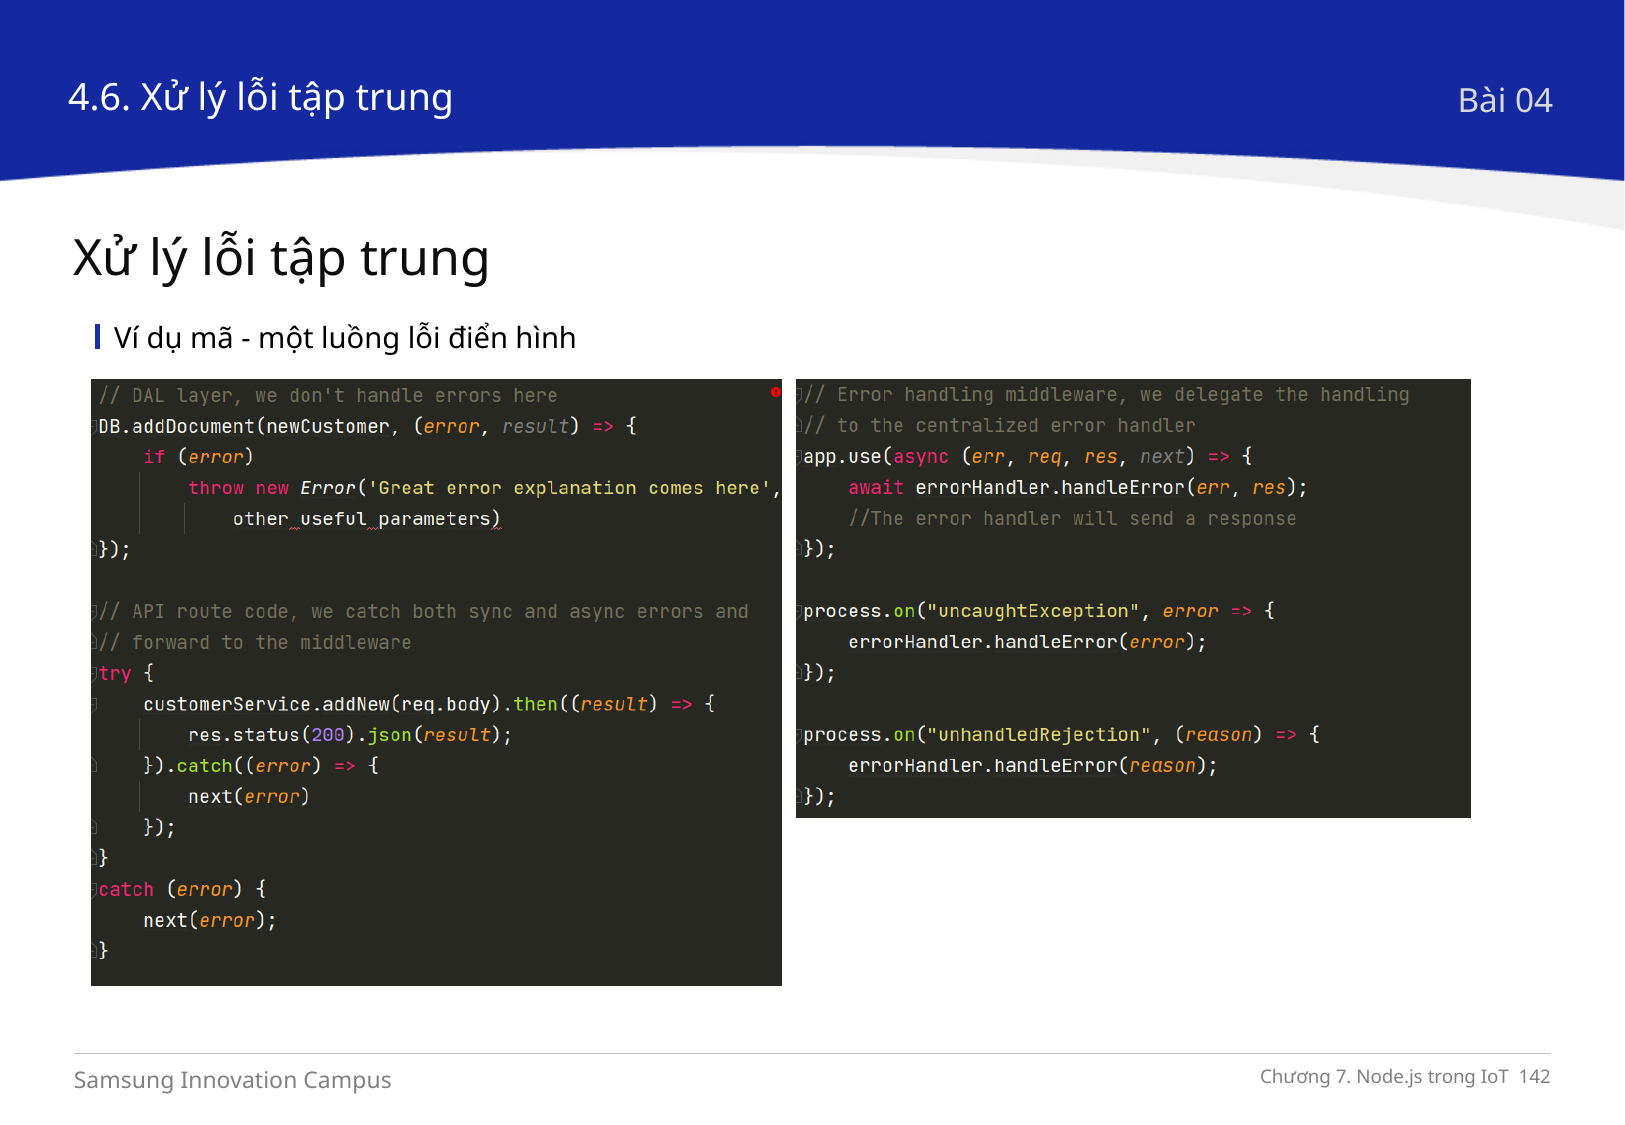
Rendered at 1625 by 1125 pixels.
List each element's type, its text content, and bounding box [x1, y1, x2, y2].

text_box Xử lý lỗi tập trung [73, 224, 1552, 287]
text_box Bài 04 [1422, 78, 1554, 119]
text_box 4.6. Xử lý lỗi tập trung [67, 72, 1243, 119]
picture [0, 0, 1625, 1125]
text_box Ví dụ mã - một luồng lỗi điển hình [94, 318, 1510, 355]
